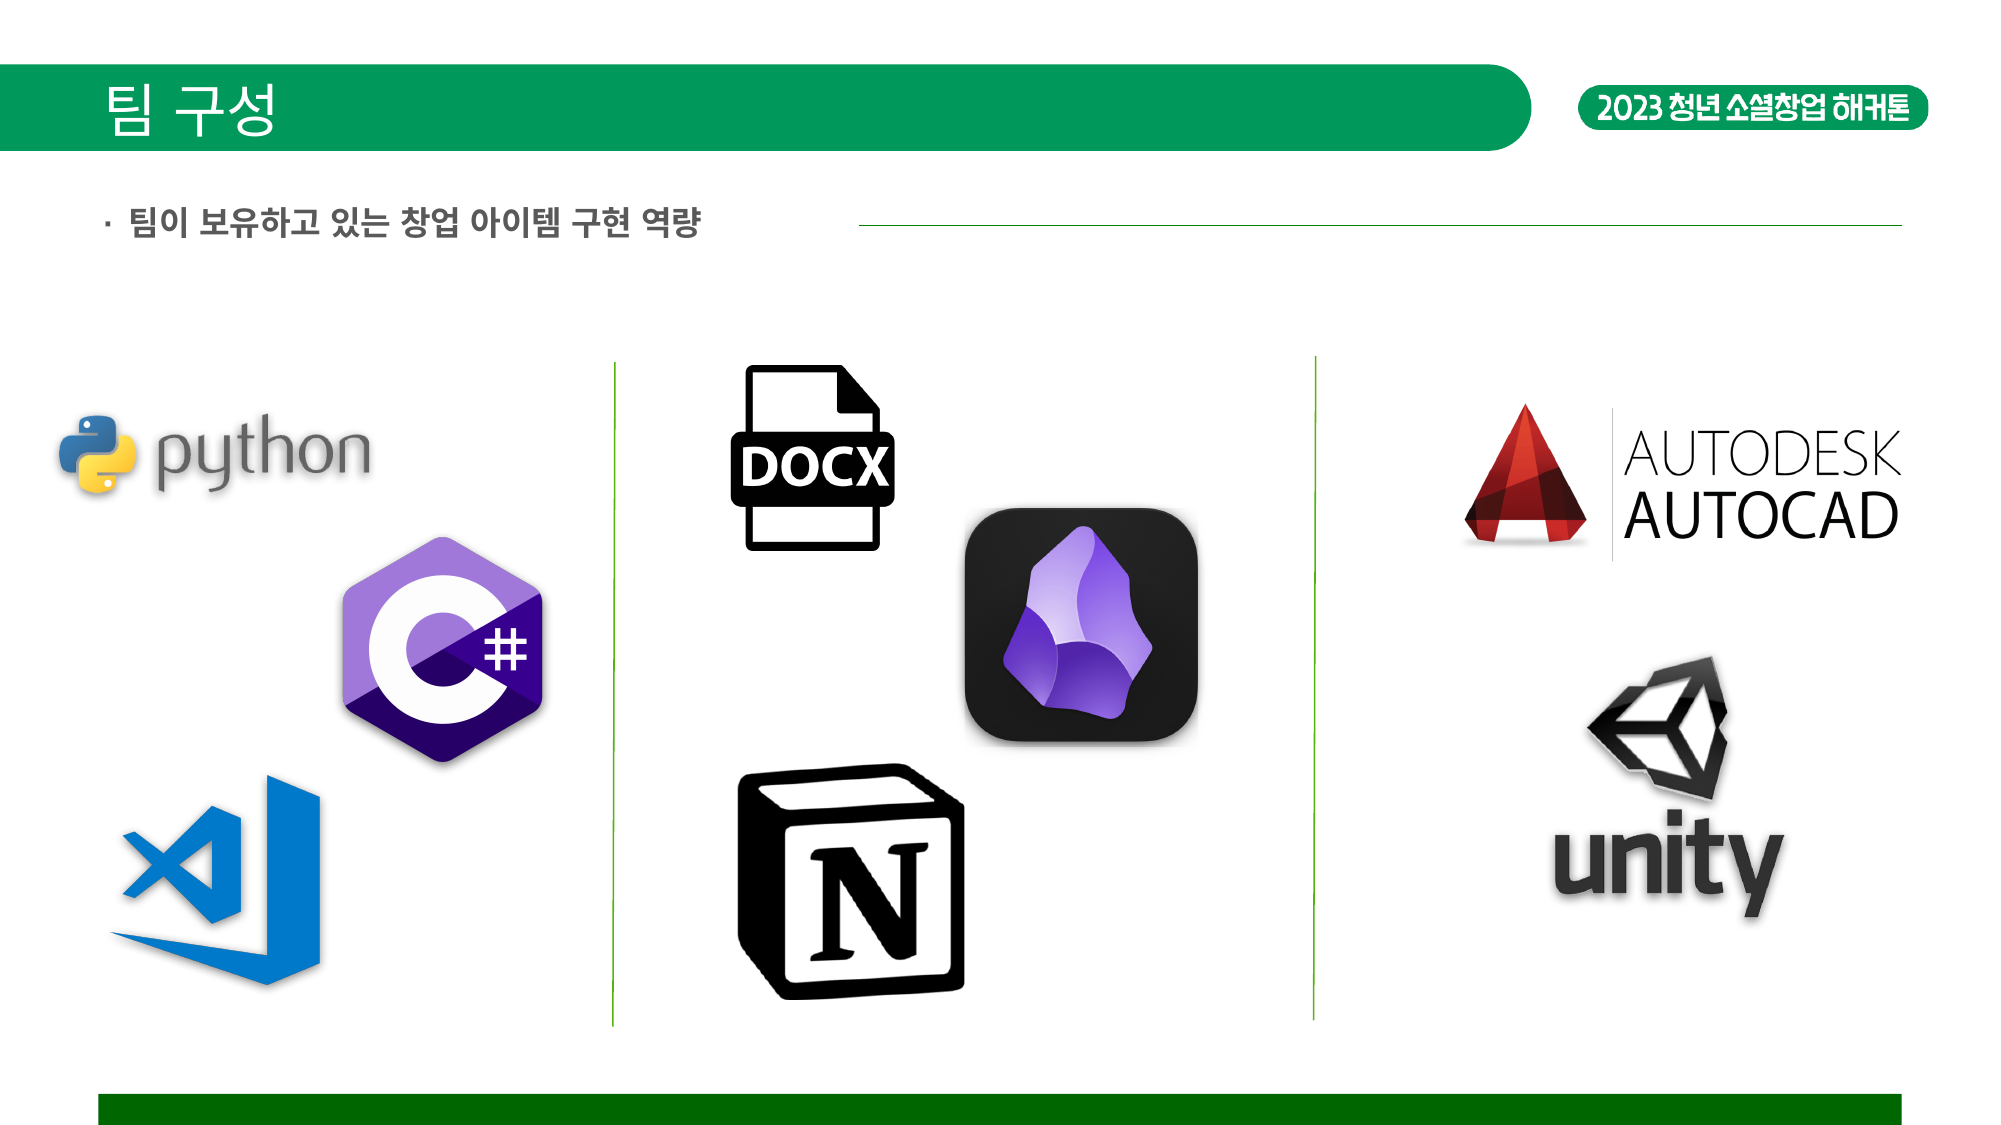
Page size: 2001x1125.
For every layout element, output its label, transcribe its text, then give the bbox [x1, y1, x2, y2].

picture [1430, 403, 1945, 572]
picture [1532, 648, 1810, 926]
picture [964, 507, 1199, 748]
picture [730, 759, 965, 1001]
picture [719, 365, 906, 551]
picture [1837, 85, 1929, 130]
picture [108, 774, 320, 985]
text_box 팀 구성 [88, 66, 1837, 157]
picture [55, 314, 544, 764]
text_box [612, 362, 616, 1027]
text_box ∙ 팀이 보유하고 있는 창업 아이템 구현 역량 [88, 184, 965, 250]
